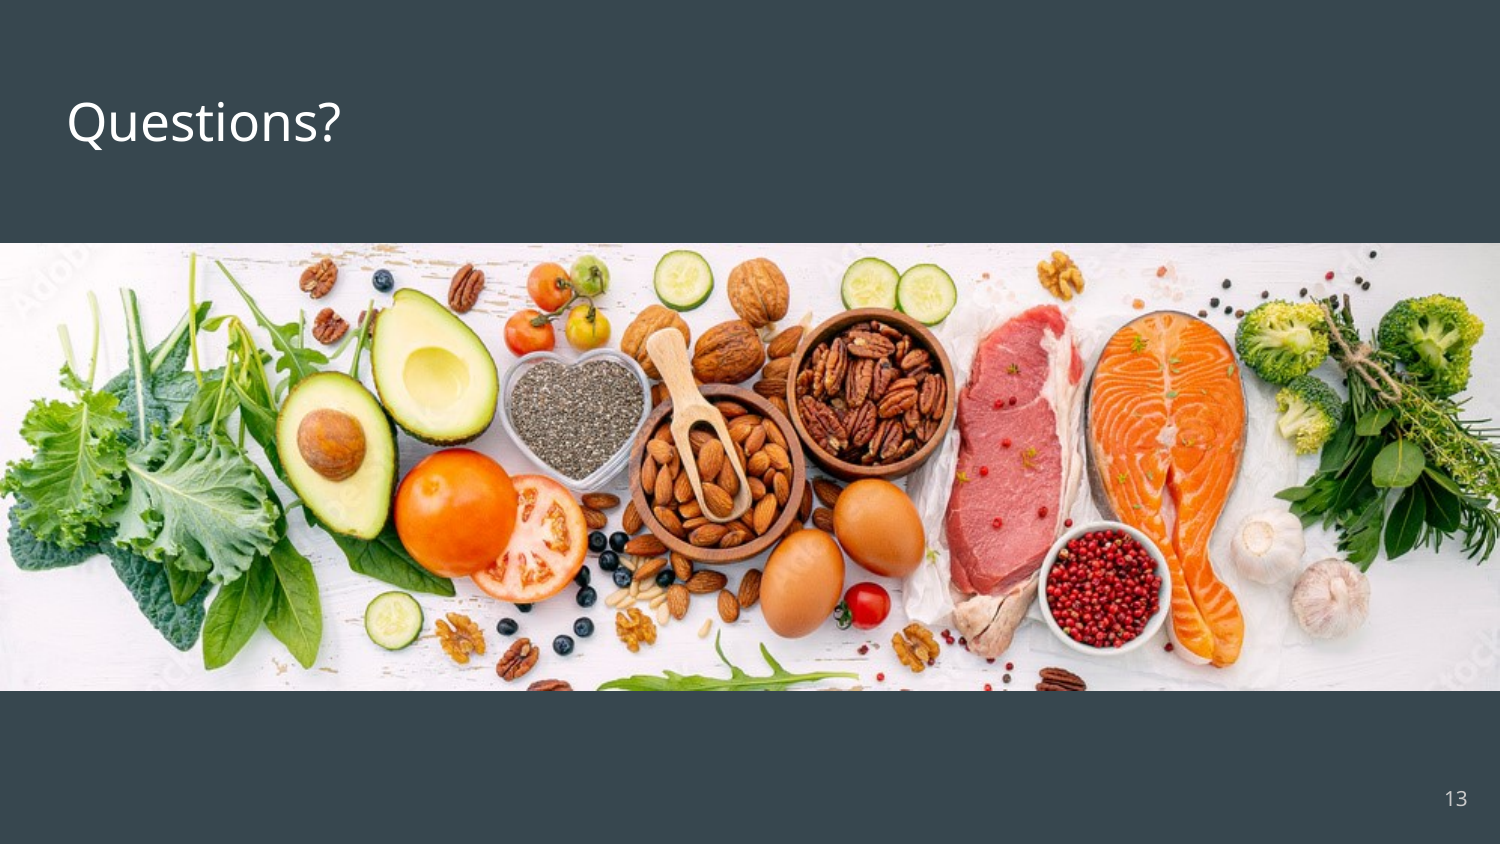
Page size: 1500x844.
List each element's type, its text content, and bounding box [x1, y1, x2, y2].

picture [0, 243, 1500, 691]
title Questions? [51, 72, 1449, 167]
slide_number 13 [1392, 767, 1483, 833]
